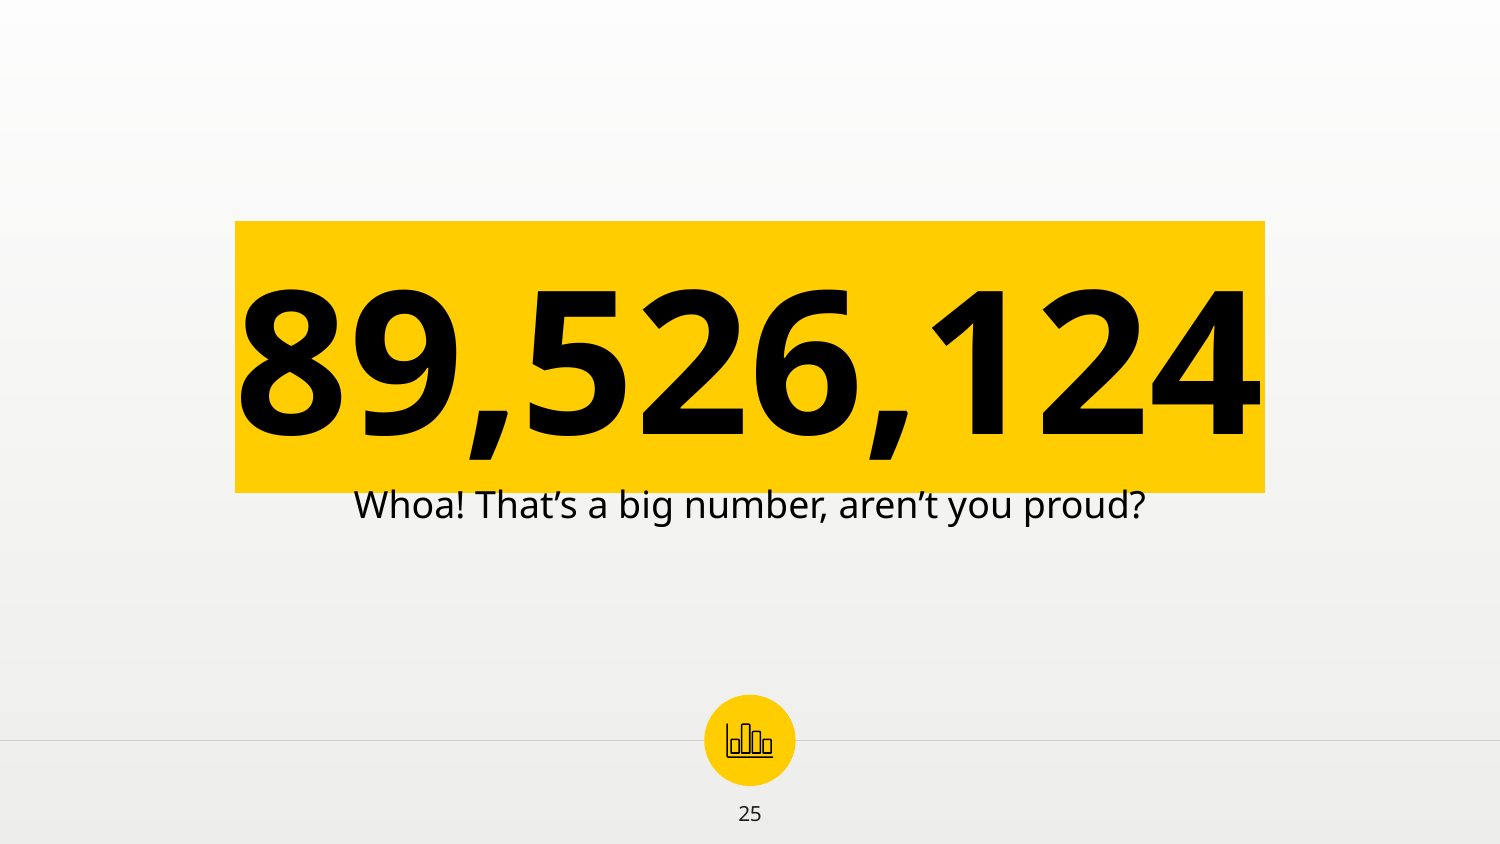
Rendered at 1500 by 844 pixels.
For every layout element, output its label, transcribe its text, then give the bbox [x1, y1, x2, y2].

subtitle Whoa! That’s a big number, aren’t you proud? [112, 465, 1388, 595]
title 89,526,124 [112, 259, 1388, 450]
slide_number 25 [705, 786, 795, 844]
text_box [726, 723, 773, 758]
